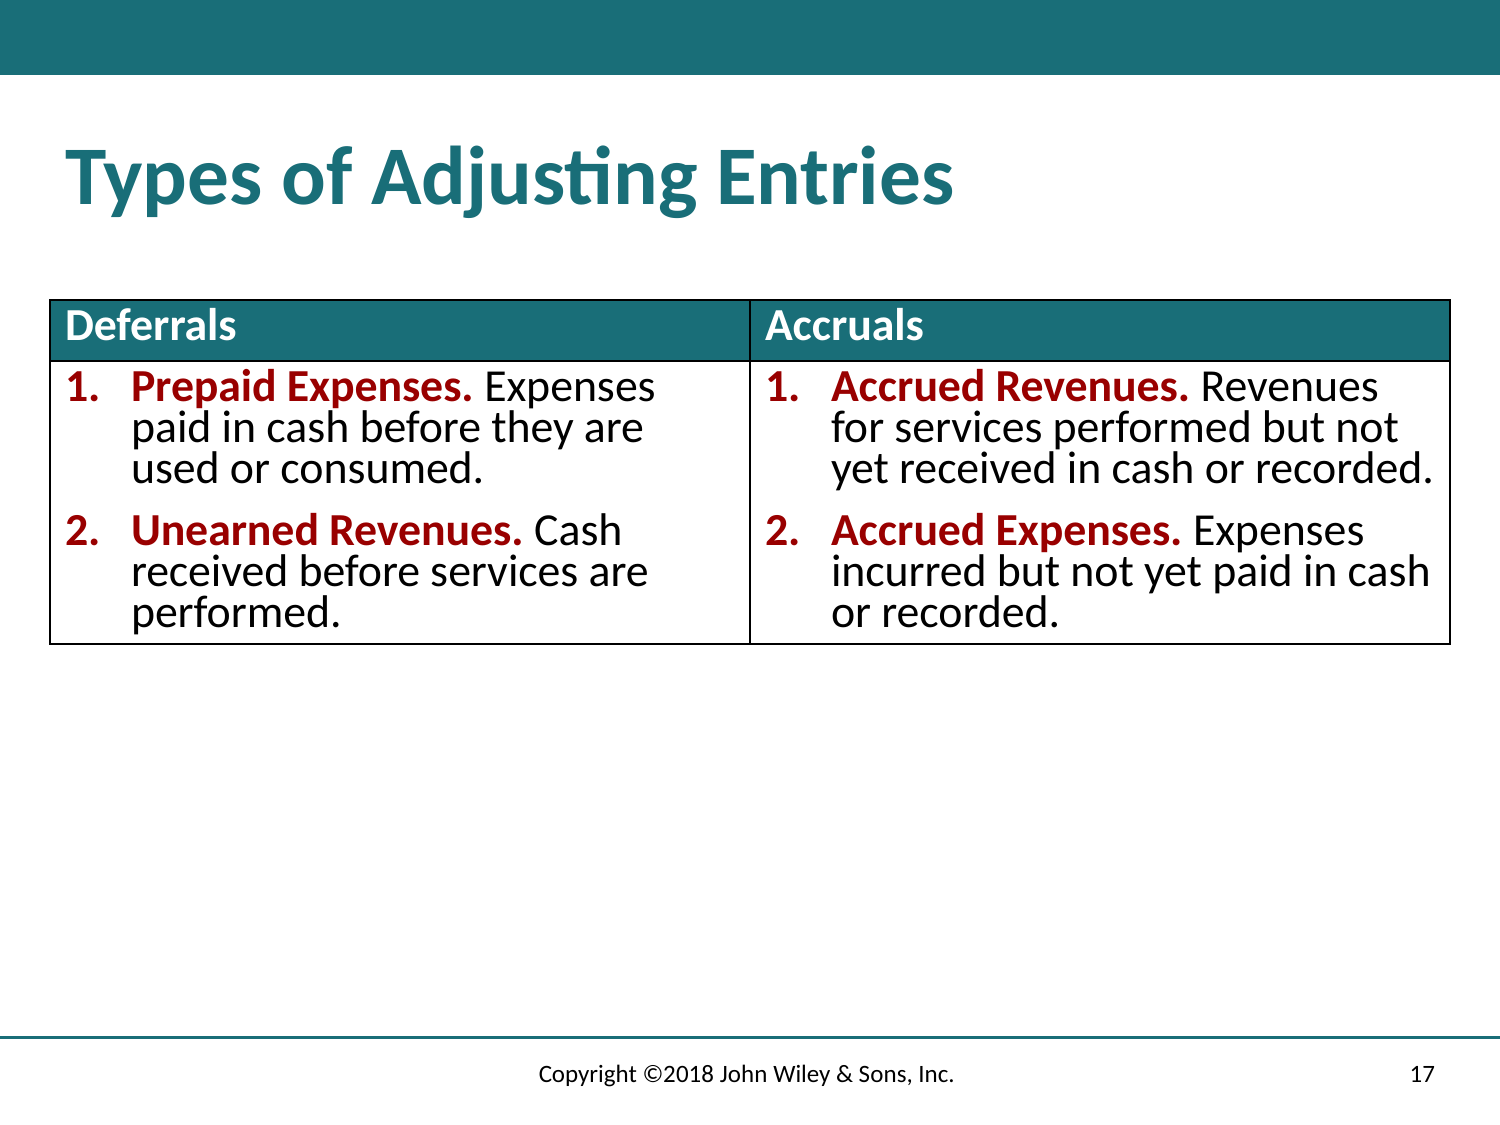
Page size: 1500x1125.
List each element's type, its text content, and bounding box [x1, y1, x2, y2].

table_cell Prepaid Expenses. Expenses paid in cash before they are used or consumed. Unearned Revenues. Cash received before services are performed. [51, 362, 749, 643]
table_header Accruals [751, 301, 1449, 360]
footer Copyright ©2018 John Wiley & Sons, Inc. [496, 1042, 1004, 1103]
slide_number 17 [1059, 1042, 1450, 1103]
table_cell Accrued Revenues. Revenues for services performed but not yet received in cash or recorded. Accrued Expenses. Expenses incurred but not yet paid in cash or recorded. [751, 362, 1449, 643]
table_header Deferrals [51, 301, 749, 360]
title Types of Adjusting Entries [50, 125, 1450, 238]
